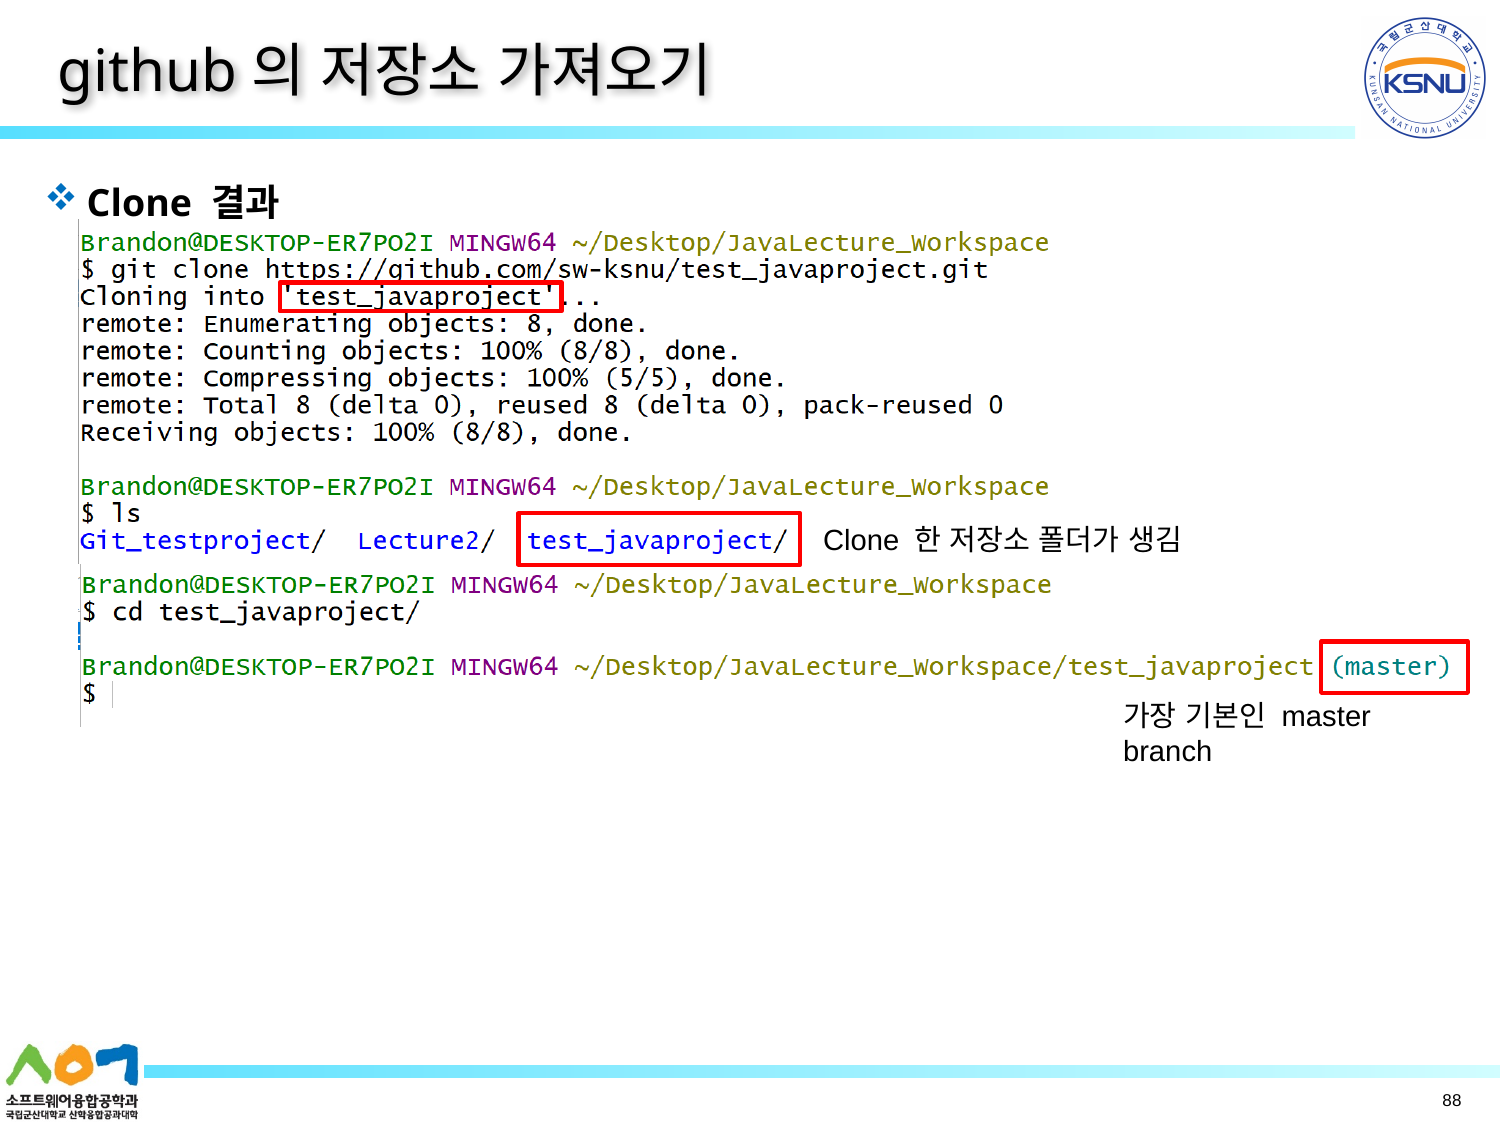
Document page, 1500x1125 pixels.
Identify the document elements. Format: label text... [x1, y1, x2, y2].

text_box [250, 126, 254, 138]
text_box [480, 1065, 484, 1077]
text_box 가장 기본인 master branch [1108, 735, 1475, 775]
slide_number 88 [1330, 1081, 1477, 1122]
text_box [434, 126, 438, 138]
title github의 저장소 가져오기 [42, 20, 1349, 116]
list Clone 결과 [29, 148, 1476, 1059]
picture [1361, 16, 1486, 139]
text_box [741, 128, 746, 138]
picture [78, 218, 1479, 728]
slide_number 81 [1015, 1065, 1019, 1077]
picture [0, 1041, 144, 1122]
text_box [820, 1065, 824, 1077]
